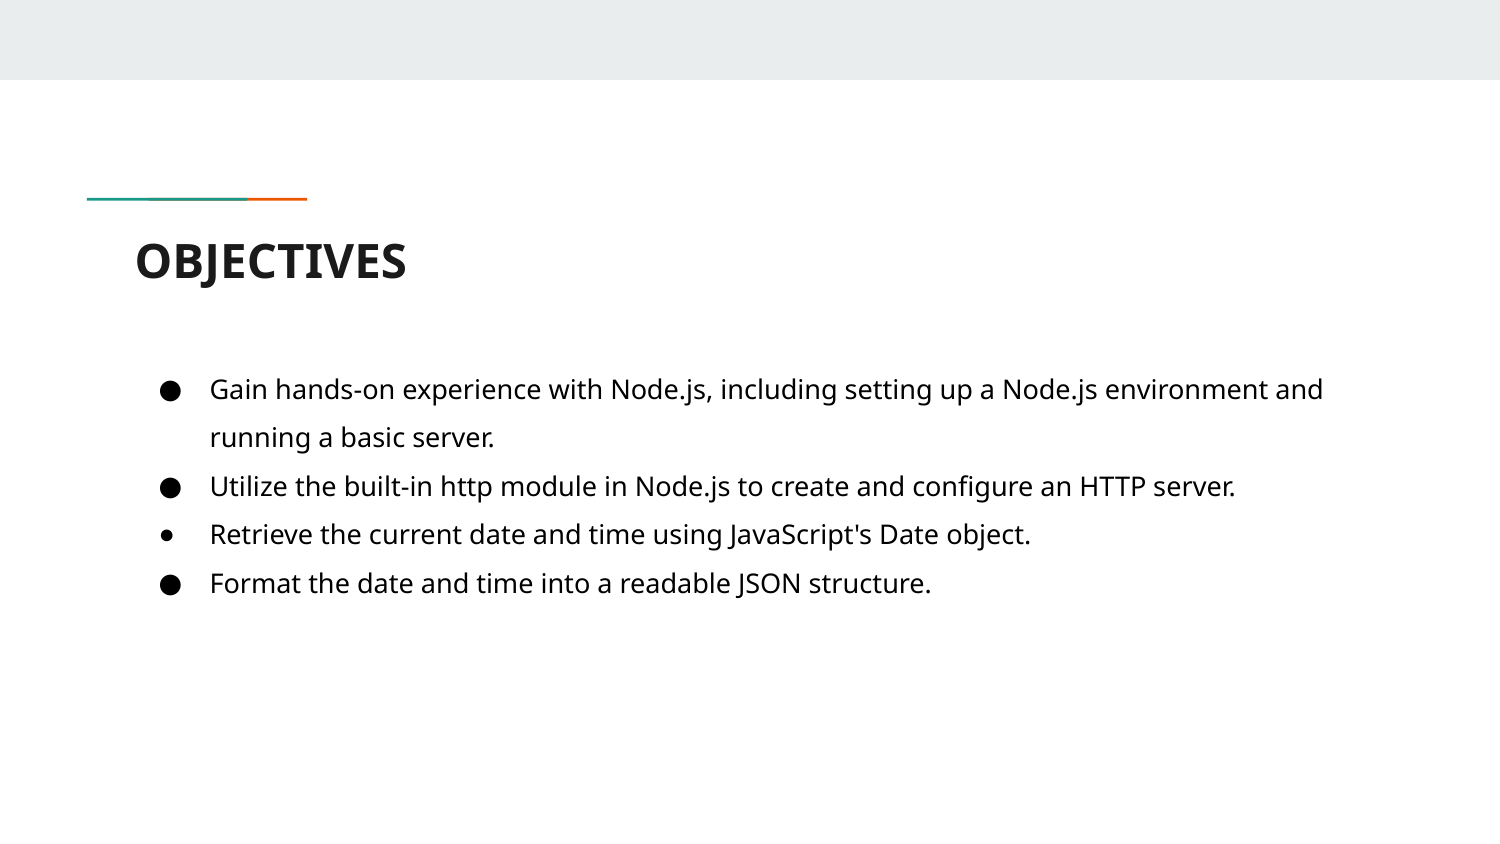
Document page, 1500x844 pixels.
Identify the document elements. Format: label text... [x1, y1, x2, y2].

title OBJECTIVES [119, 216, 1381, 305]
list Gain hands-on experience with Node.js, including setting up a Node.js environment and running a basic server. Utilize the built-in http module in Node.js to create and configure an HTTP server. Retrieve the current date and time using JavaScript's Date object. Format the date and time into a readable JSON structure. [119, 341, 1381, 712]
